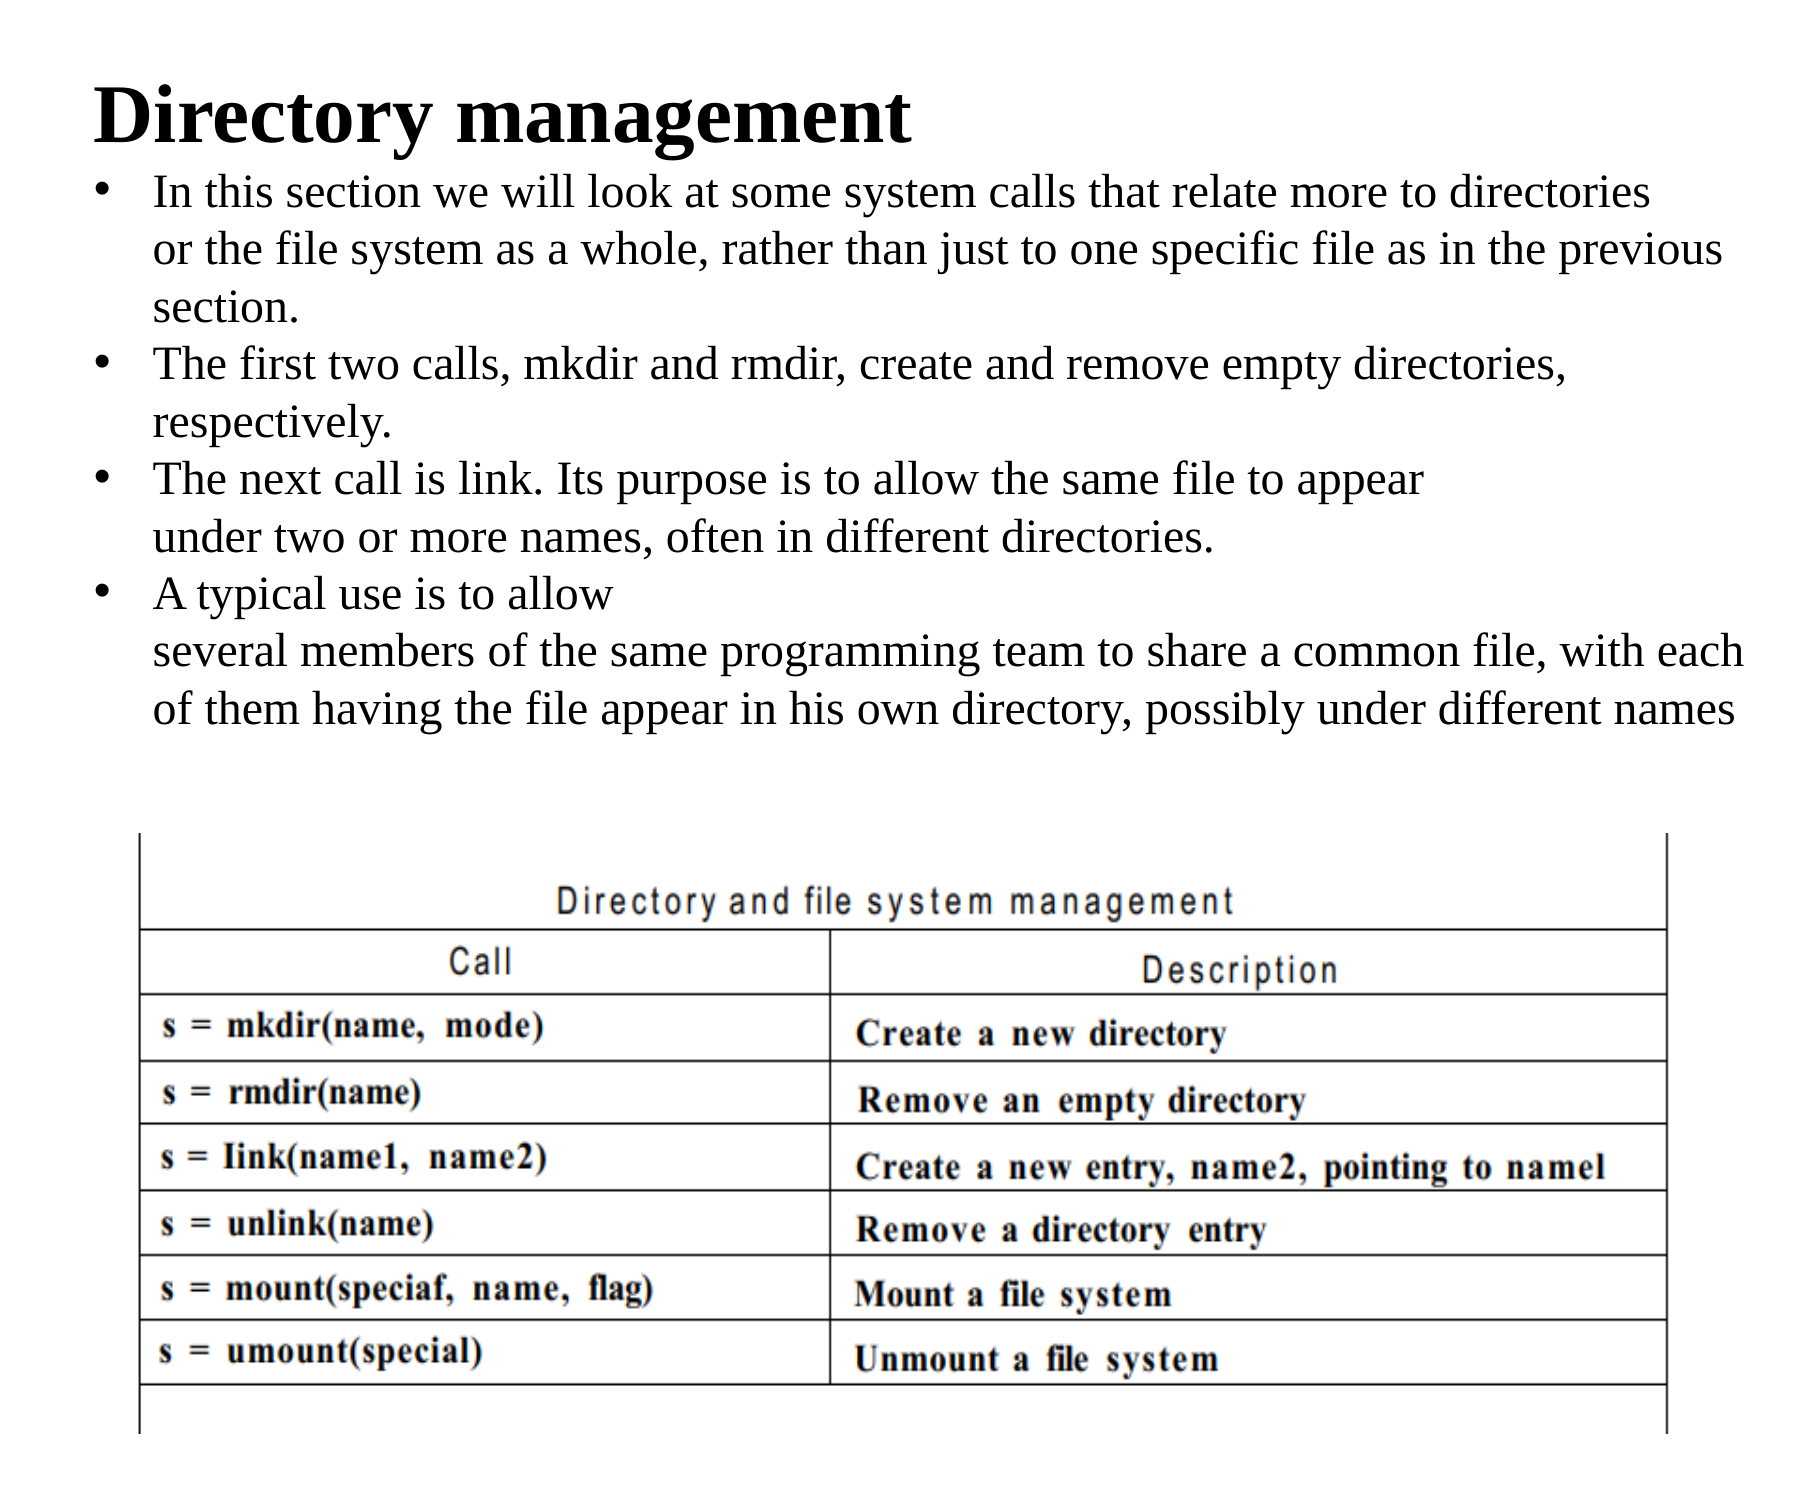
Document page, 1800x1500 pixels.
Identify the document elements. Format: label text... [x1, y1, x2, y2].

picture [96, 833, 1704, 1434]
text_box Directory management In this section we will look at some system calls that relate more to directories or the file system as a whole, rather than just to one specific file as in the previous section. The first two calls, mkdir and rmdir, create and remove empty directories, respectively. The next call is link. Its purpose is to allow the same file to appear under two or more names, often in different directories. A typical use is to allow several members of the same programming team to share a common file, with each of them having the file appear in his own directory, possibly under different names [74, 49, 1770, 801]
